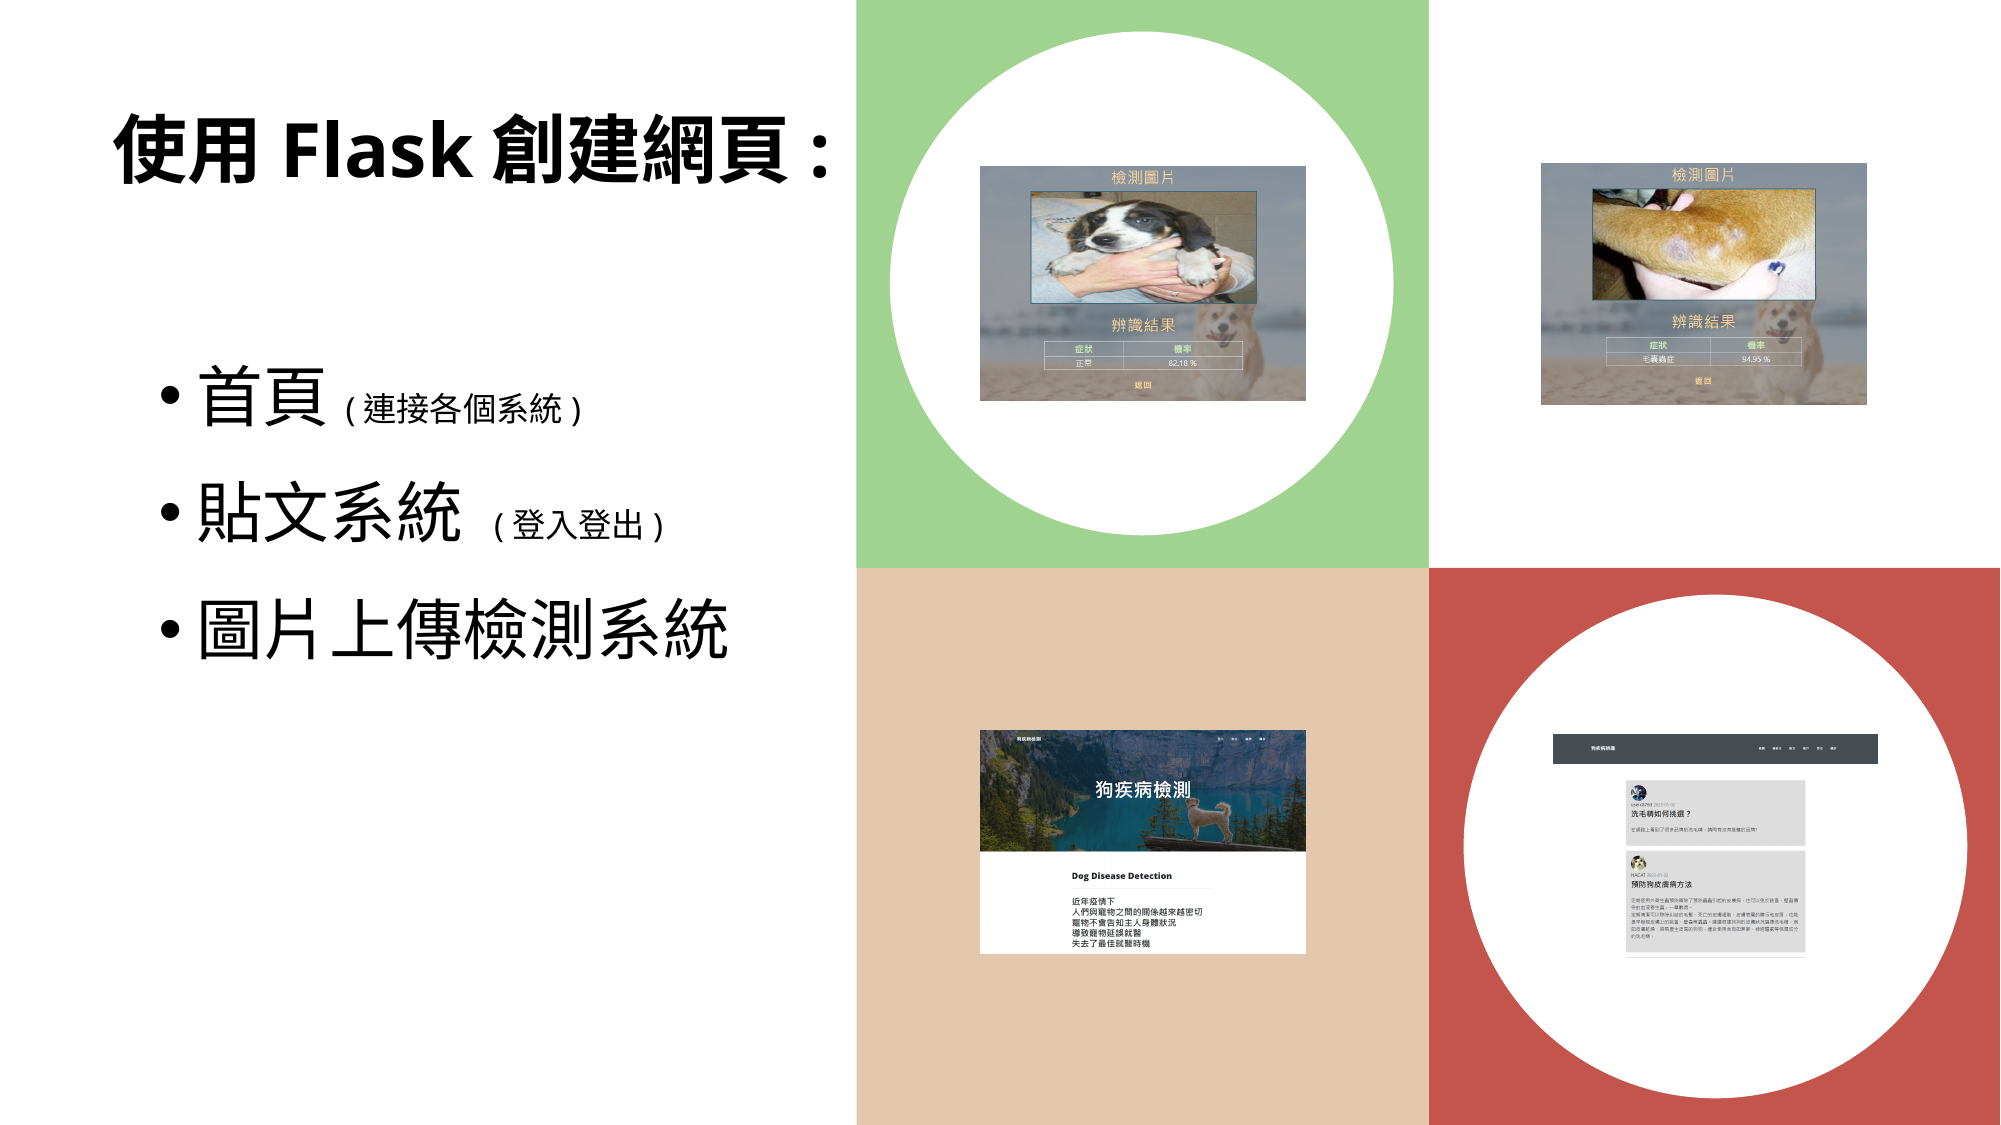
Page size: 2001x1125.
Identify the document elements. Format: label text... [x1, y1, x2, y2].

text_box [0, 0, 856, 1125]
text_box [855, 0, 1428, 569]
text_box [1428, 567, 2000, 1125]
text_box [856, 569, 1428, 1125]
text_box [888, 30, 1395, 537]
title 使用Flask創建網頁: [97, 66, 855, 200]
picture [980, 166, 1306, 401]
list 首頁(連接各個系統) 貼文系統 (登入登出) 圖片上傳檢測系統 [143, 254, 765, 753]
text_box [1462, 593, 1969, 1100]
picture [1541, 163, 1867, 405]
picture [1553, 734, 1878, 958]
picture [980, 730, 1306, 954]
text_box [1428, 0, 2000, 567]
